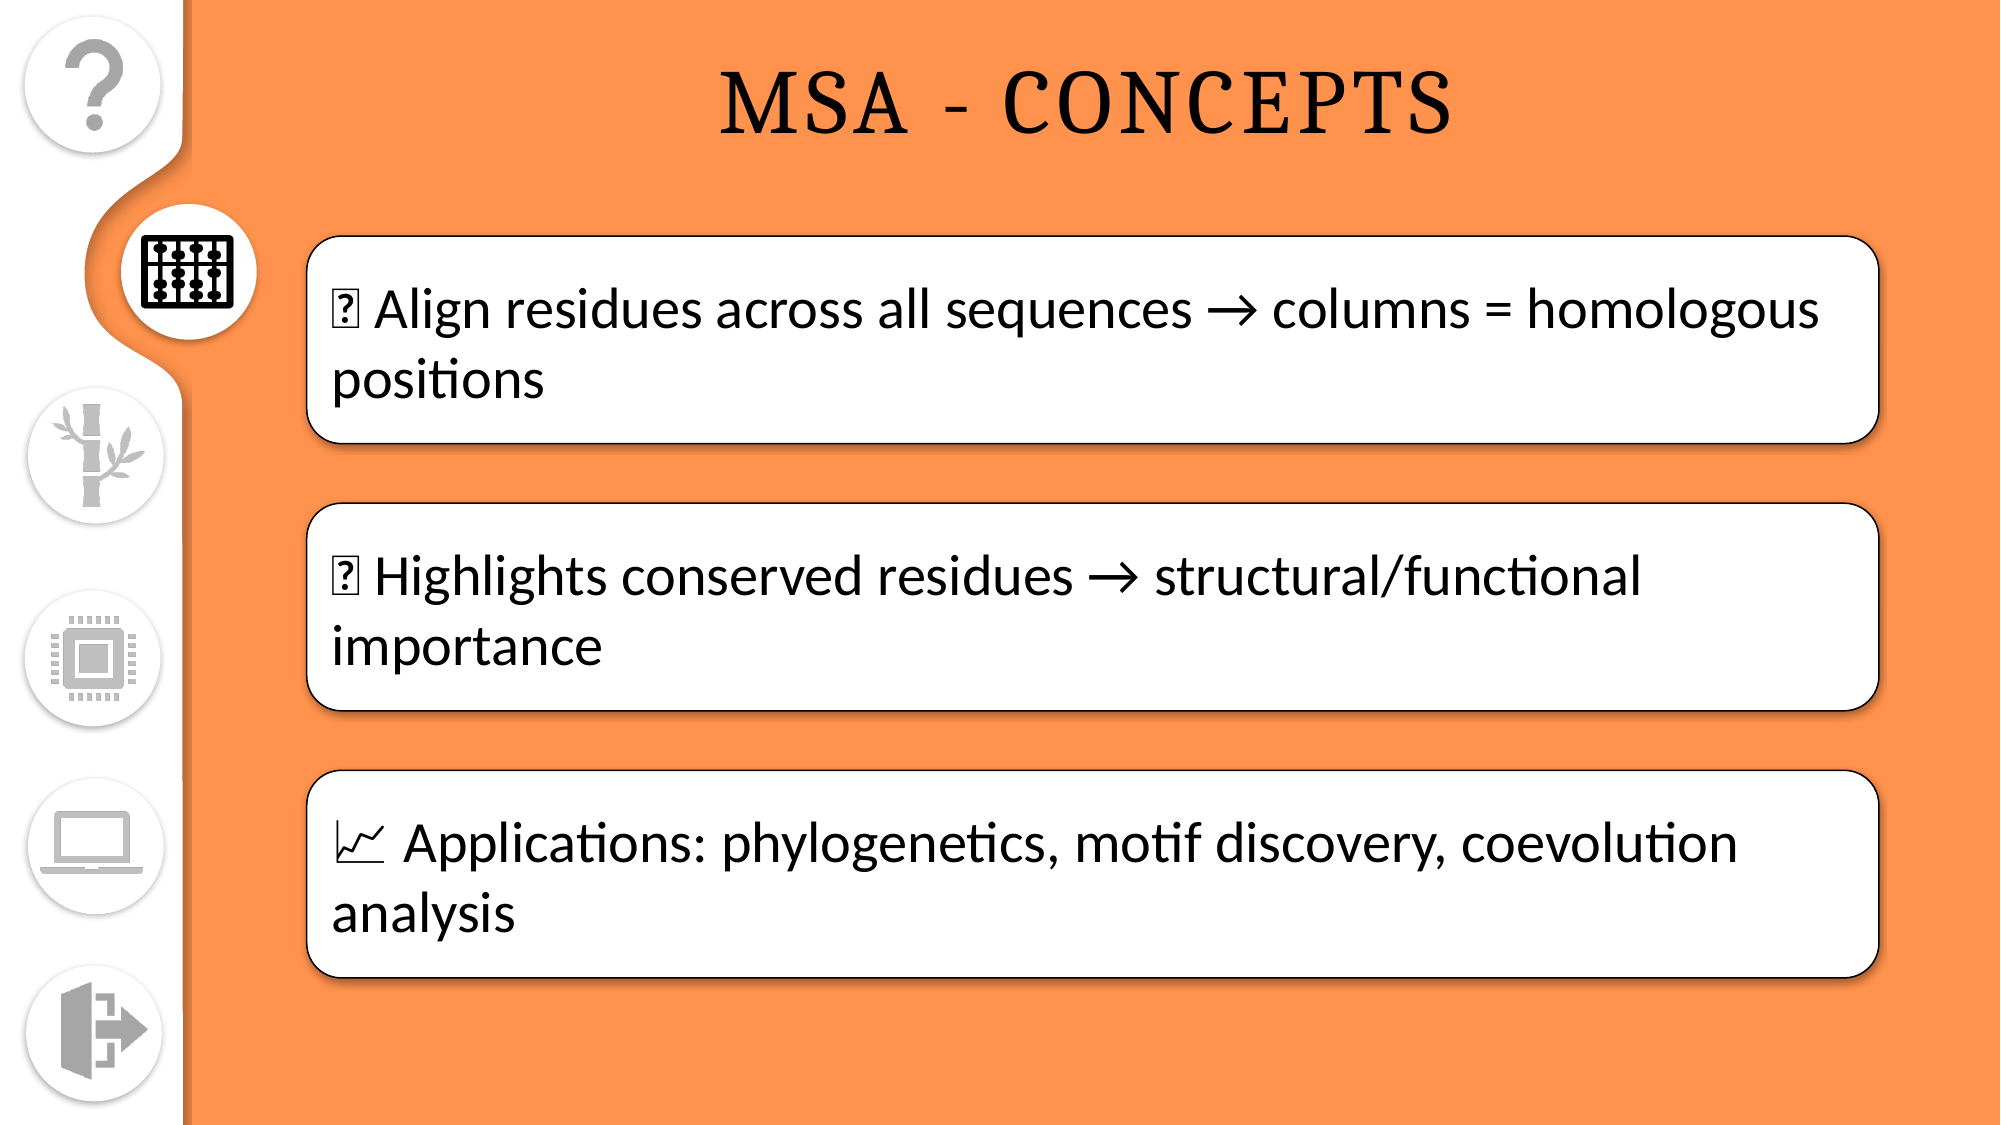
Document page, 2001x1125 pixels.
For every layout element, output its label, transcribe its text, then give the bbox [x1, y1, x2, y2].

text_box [27, 778, 164, 915]
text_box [25, 965, 163, 1102]
text_box [0, 0, 184, 1125]
text_box 🧬 Highlights conserved residues → structural/functional importance [305, 502, 1880, 712]
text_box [24, 590, 161, 727]
text_box MSA - concepts [185, 3, 1986, 191]
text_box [120, 203, 257, 340]
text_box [24, 16, 161, 153]
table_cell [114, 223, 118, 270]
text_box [27, 387, 164, 524]
text_box 📈 Applications: phylogenetics, motif discovery, coevolution analysis [305, 769, 1880, 979]
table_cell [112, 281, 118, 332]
text_box 🧩 Align residues across all sequences → columns = homologous positions [305, 235, 1880, 445]
